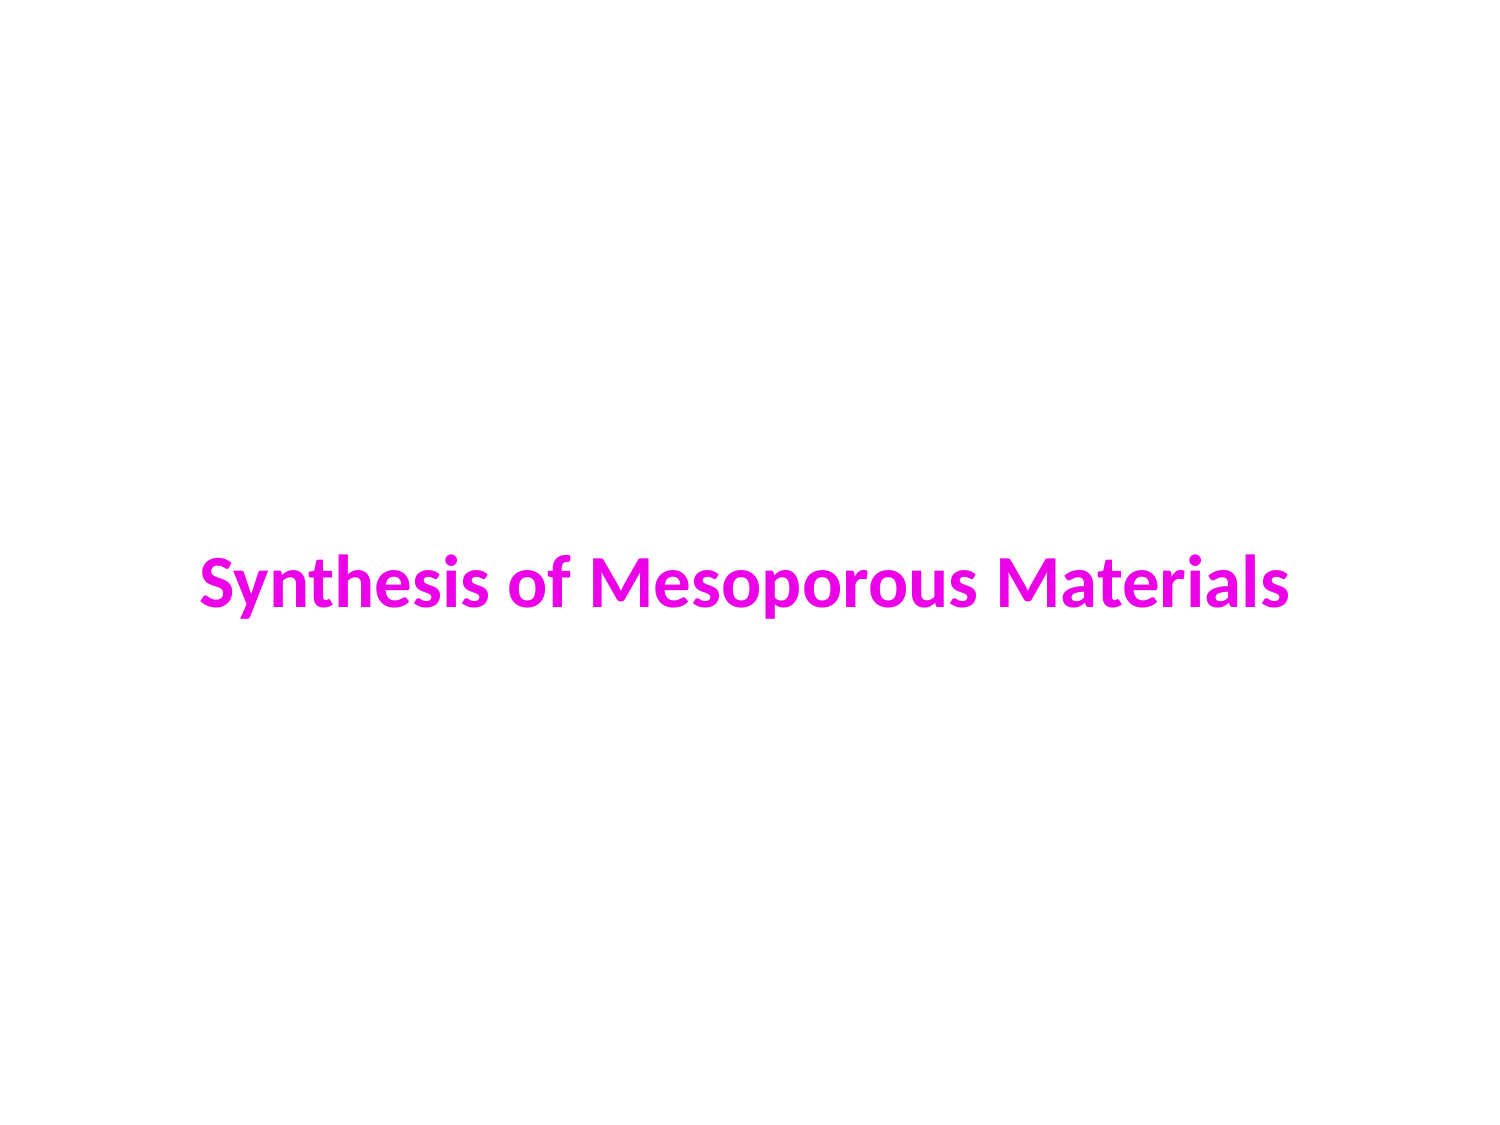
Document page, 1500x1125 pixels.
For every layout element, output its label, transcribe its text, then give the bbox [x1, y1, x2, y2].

title Synthesis of Mesoporous Materials [70, 483, 1421, 672]
